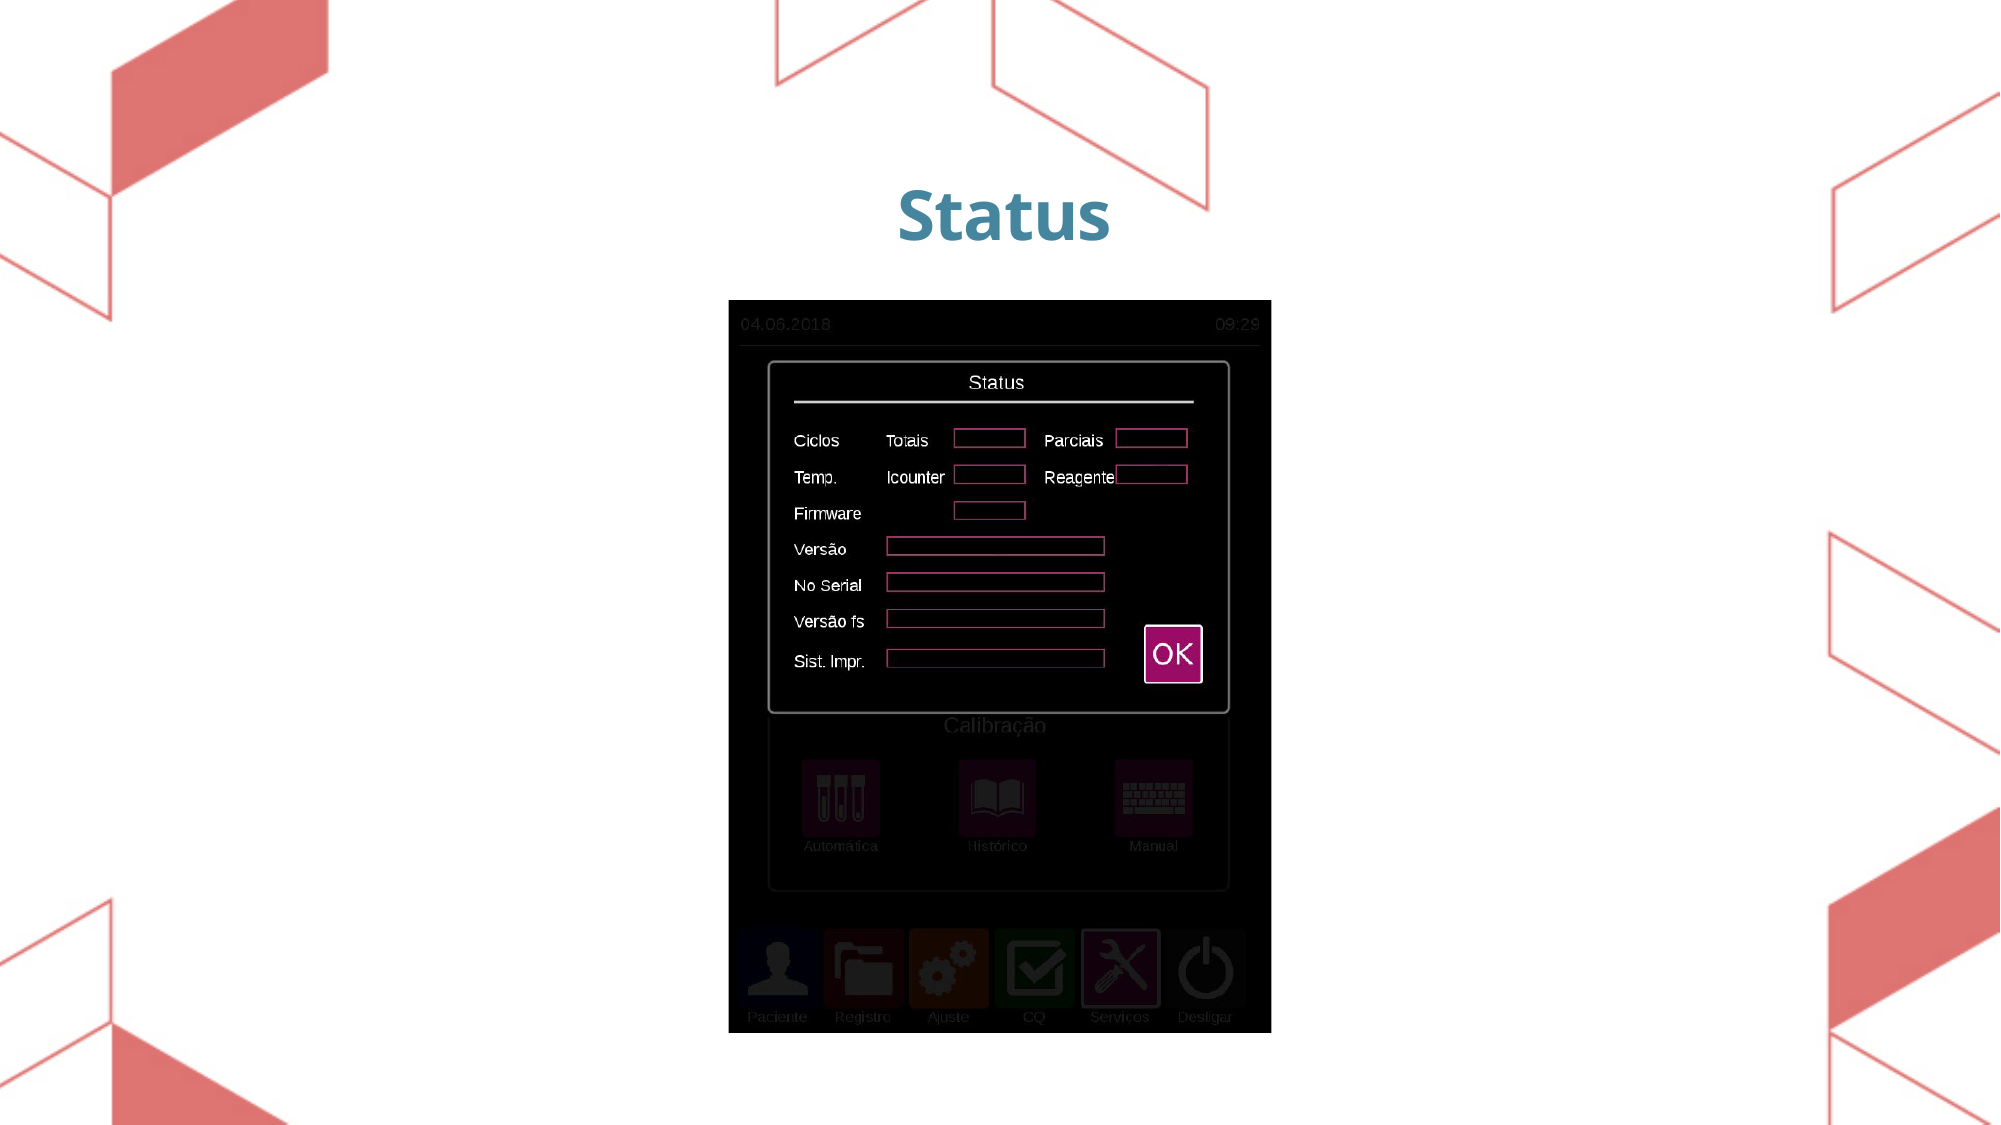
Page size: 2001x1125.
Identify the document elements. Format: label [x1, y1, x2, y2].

picture [0, 0, 2000, 1125]
list [728, 299, 1272, 1033]
